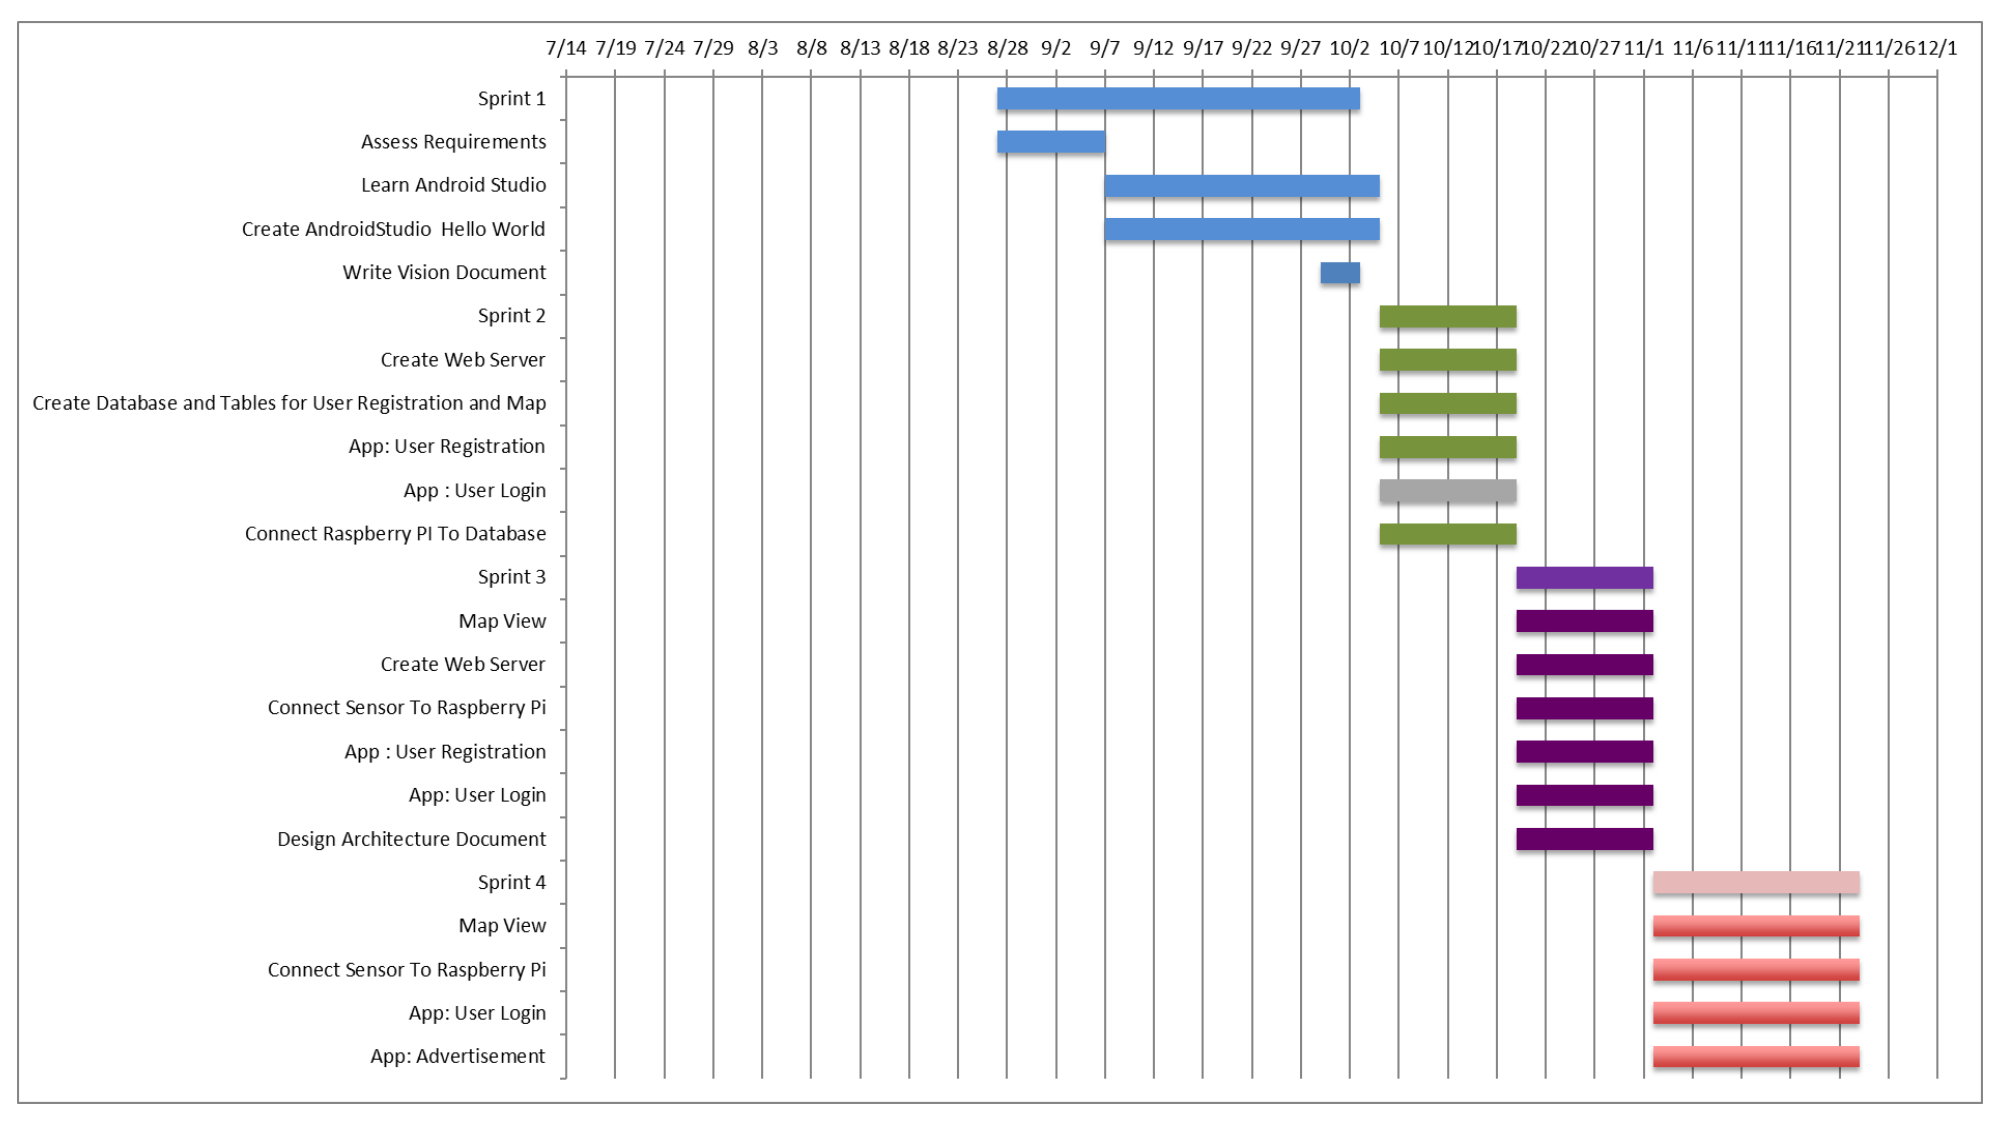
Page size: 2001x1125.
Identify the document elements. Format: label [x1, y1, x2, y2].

list [16, 21, 1983, 1104]
